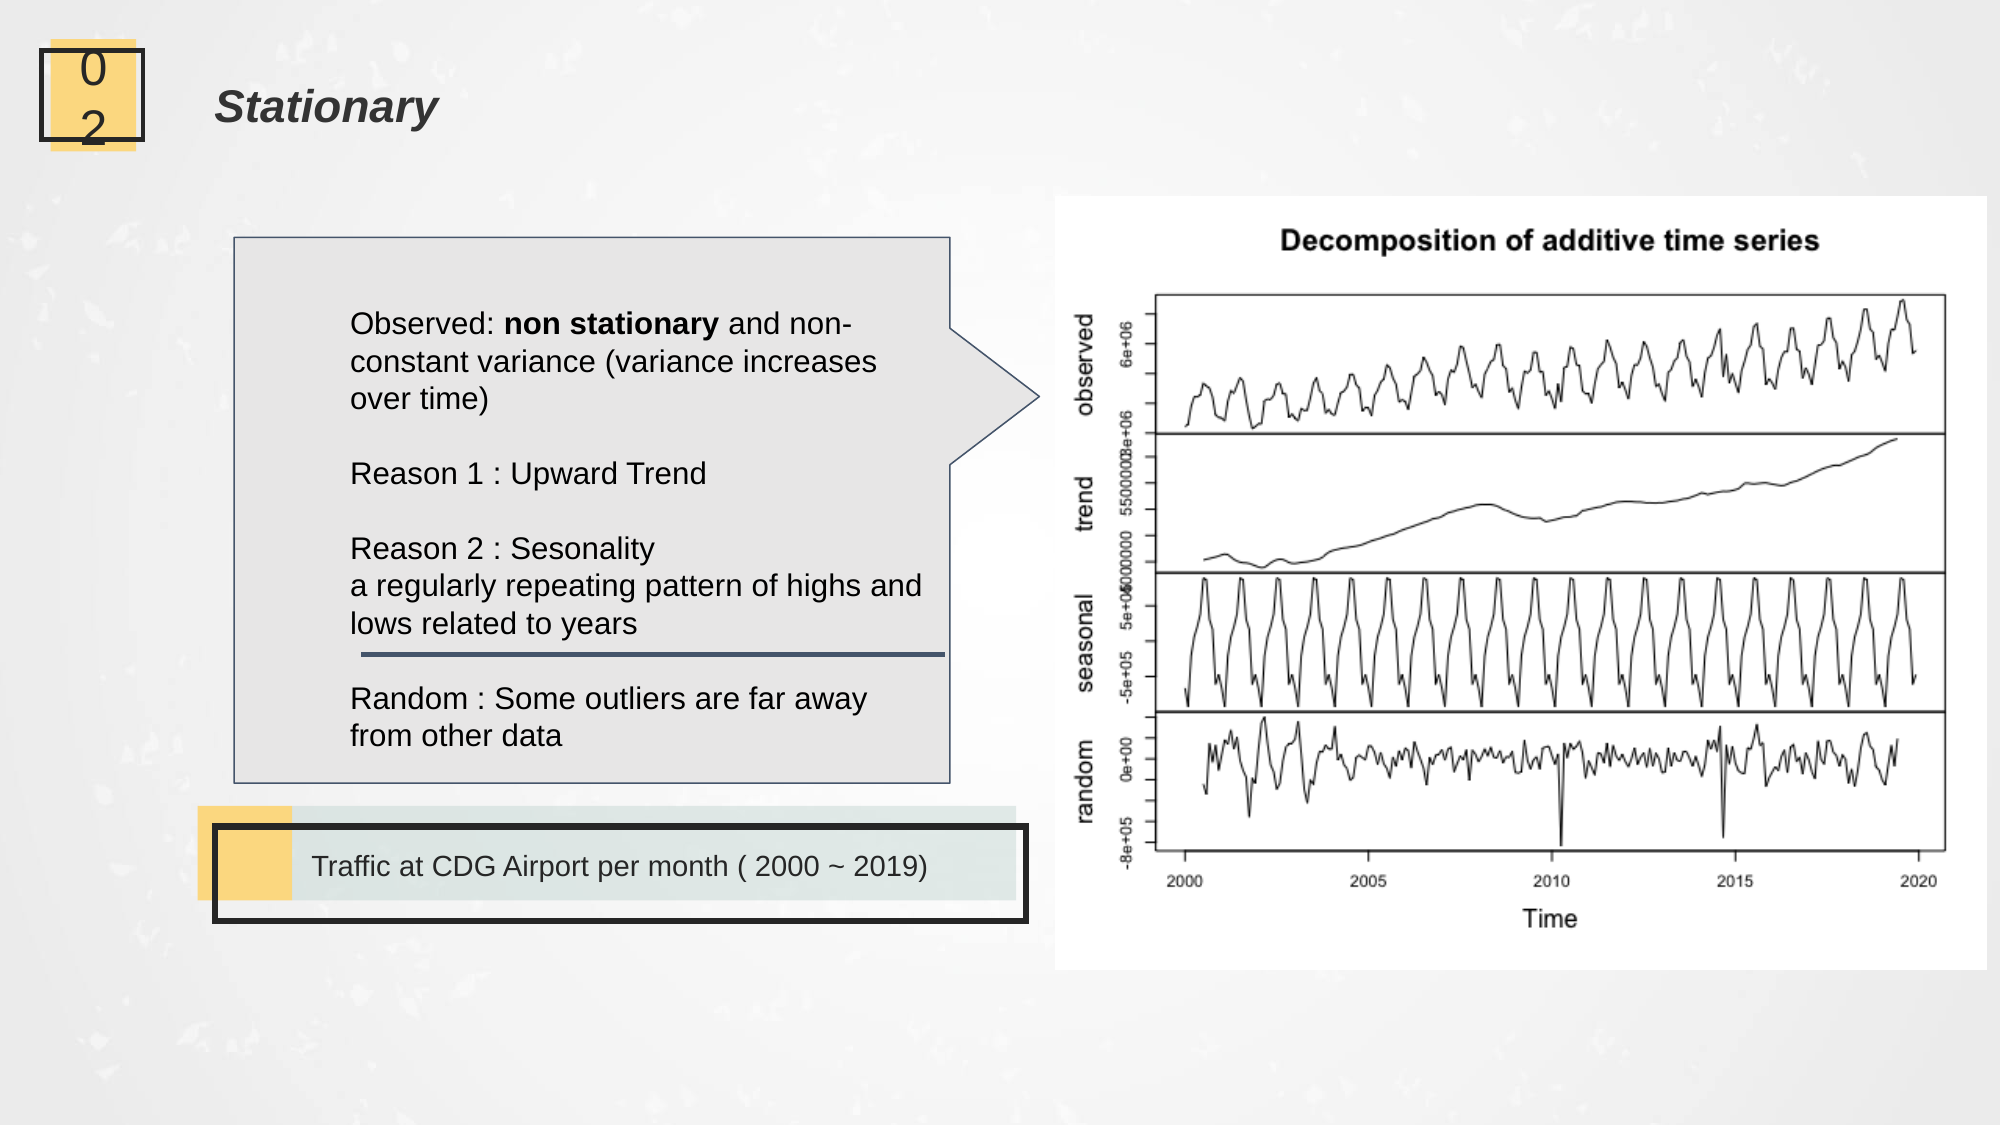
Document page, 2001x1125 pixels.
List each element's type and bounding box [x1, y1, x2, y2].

picture [0, 0, 2000, 1125]
text_box [41, 38, 144, 152]
